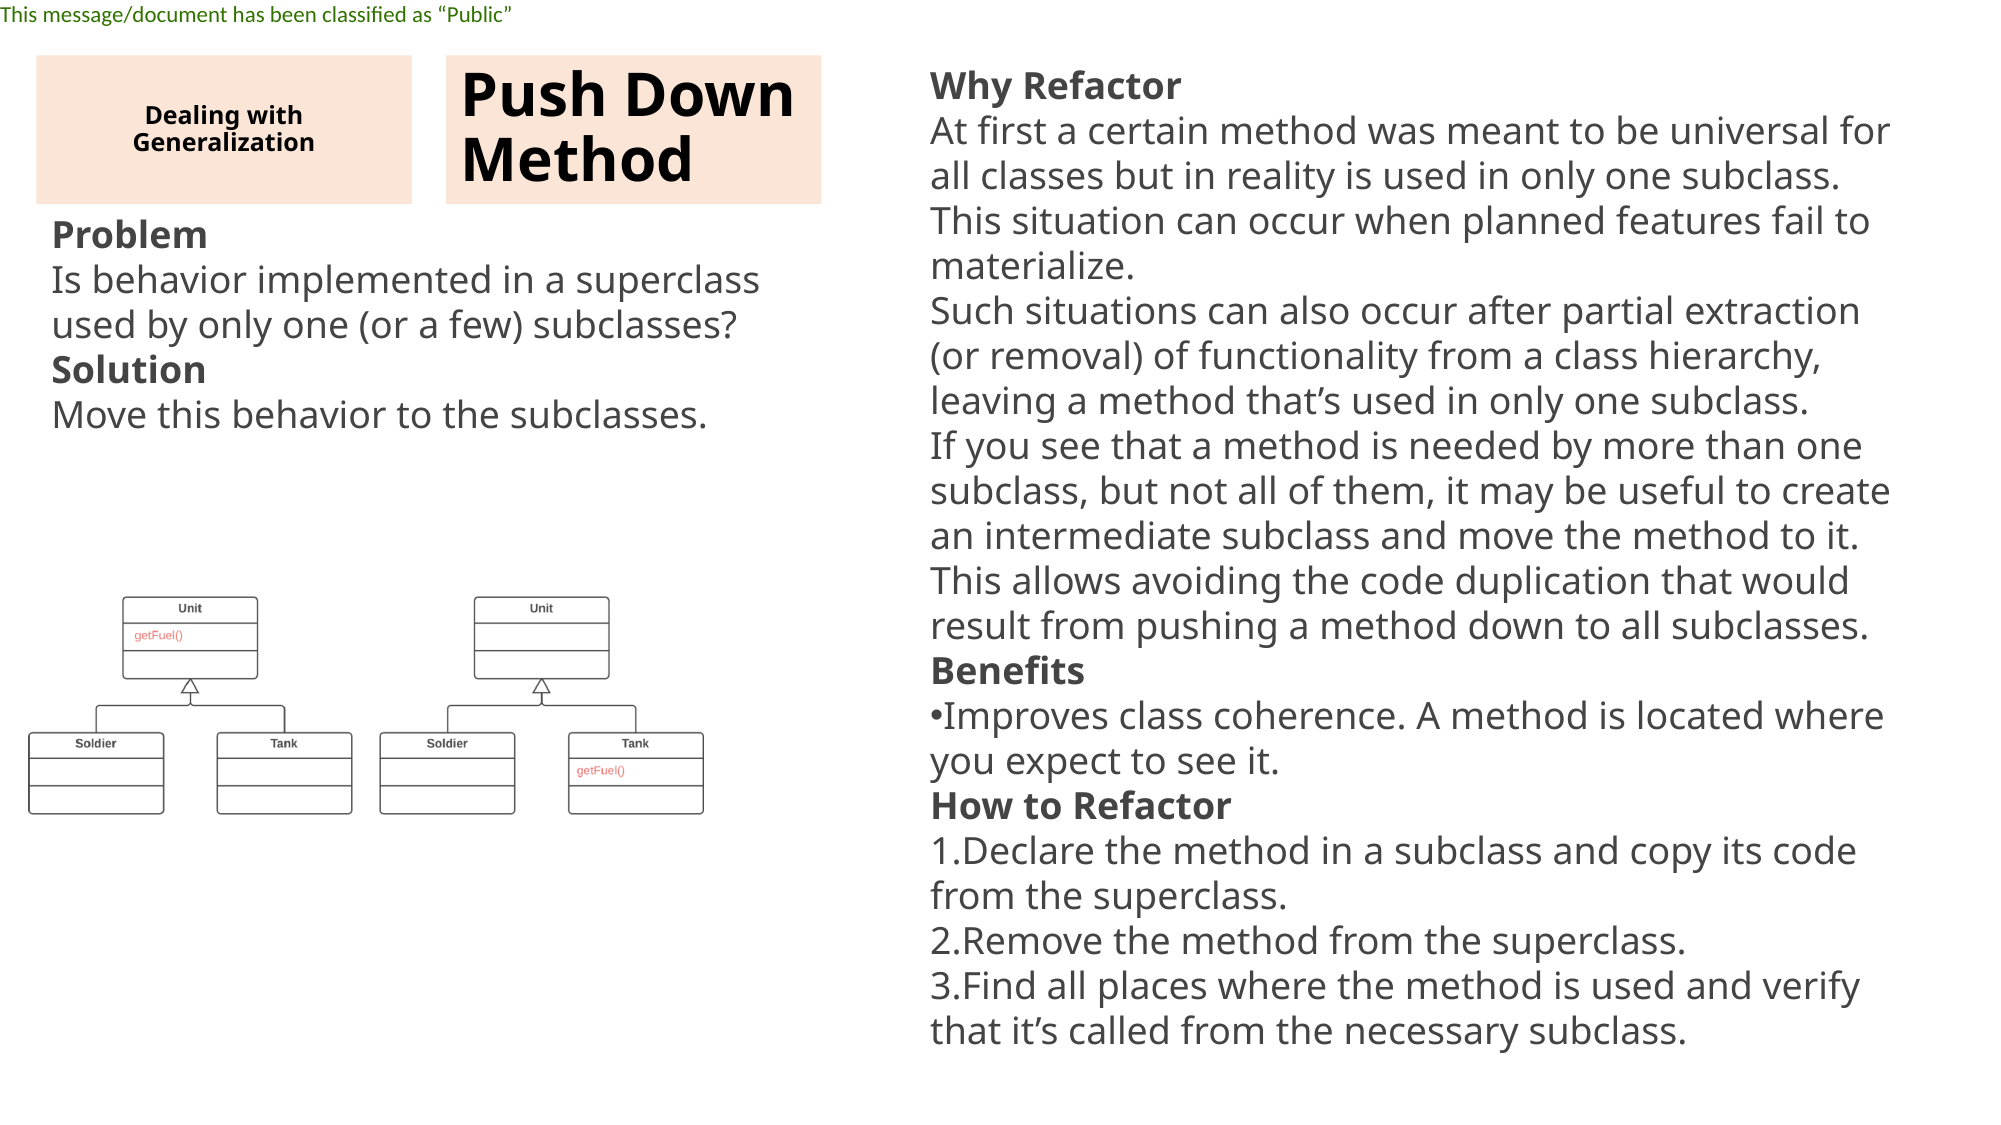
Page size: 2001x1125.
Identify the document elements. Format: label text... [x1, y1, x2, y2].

text_box Push Down Method [445, 55, 822, 204]
text_box Dealing with Generalization [36, 55, 412, 204]
picture [3, 587, 761, 832]
text_box Problem Is behavior implemented in a superclass used by only one (or a few) subclasses? Solution Move this behavior to the subclasses. [36, 204, 822, 534]
text_box Why Refactor At first a certain method was meant to be universal for all classes but in reality is used in only one subclass. This situation can occur when planned features fail to materialize. Such situations can also occur after partial extraction (or removal) of functionality from a class hierarchy, leaving a method that’s used in only one subclass. If you see that a method is needed by more than one subclass, but not all of them, it may be useful to create an intermediate subclass and move the method to it. This allows avoiding the code duplication that would result from pushing a method down to all subclasses. Benefits Improves class coherence. A method is located where you expect to see it. How to Refactor Declare the method in a subclass and copy its code from the superclass. Remove the method from the superclass. Find all places where the method is used and verify that it’s called from the necessary subclass. [915, 54, 1923, 1060]
